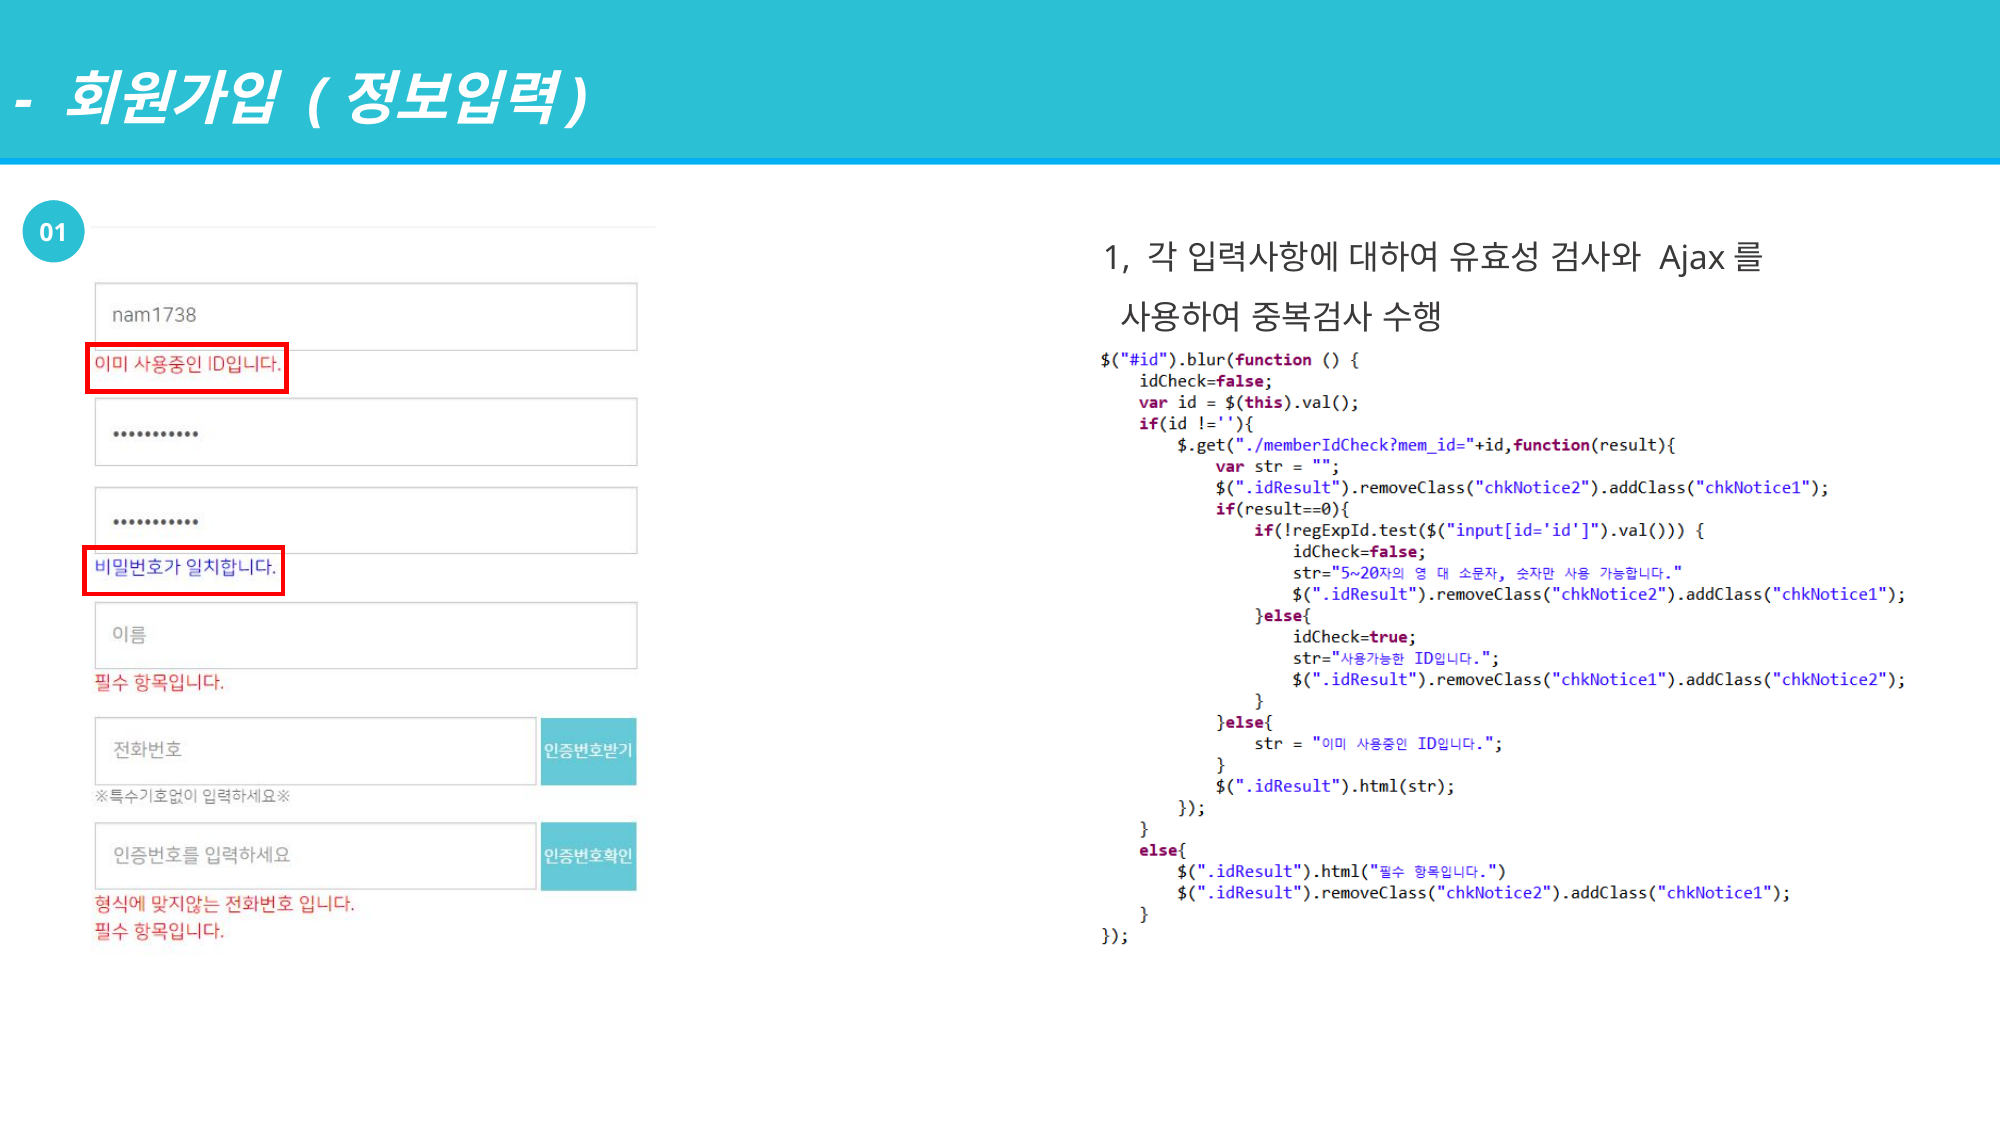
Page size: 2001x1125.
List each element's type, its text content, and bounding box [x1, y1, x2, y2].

text_box 01 [18, 195, 89, 267]
text_box - 회원가입 (정보입력) [0, 0, 2000, 159]
picture [1088, 344, 1916, 957]
picture [53, 225, 656, 957]
text_box 1, 각 입력사항에 대하여 유효성 검사와 Ajax를 사용하여 중복검사 수행 [1088, 228, 1789, 344]
